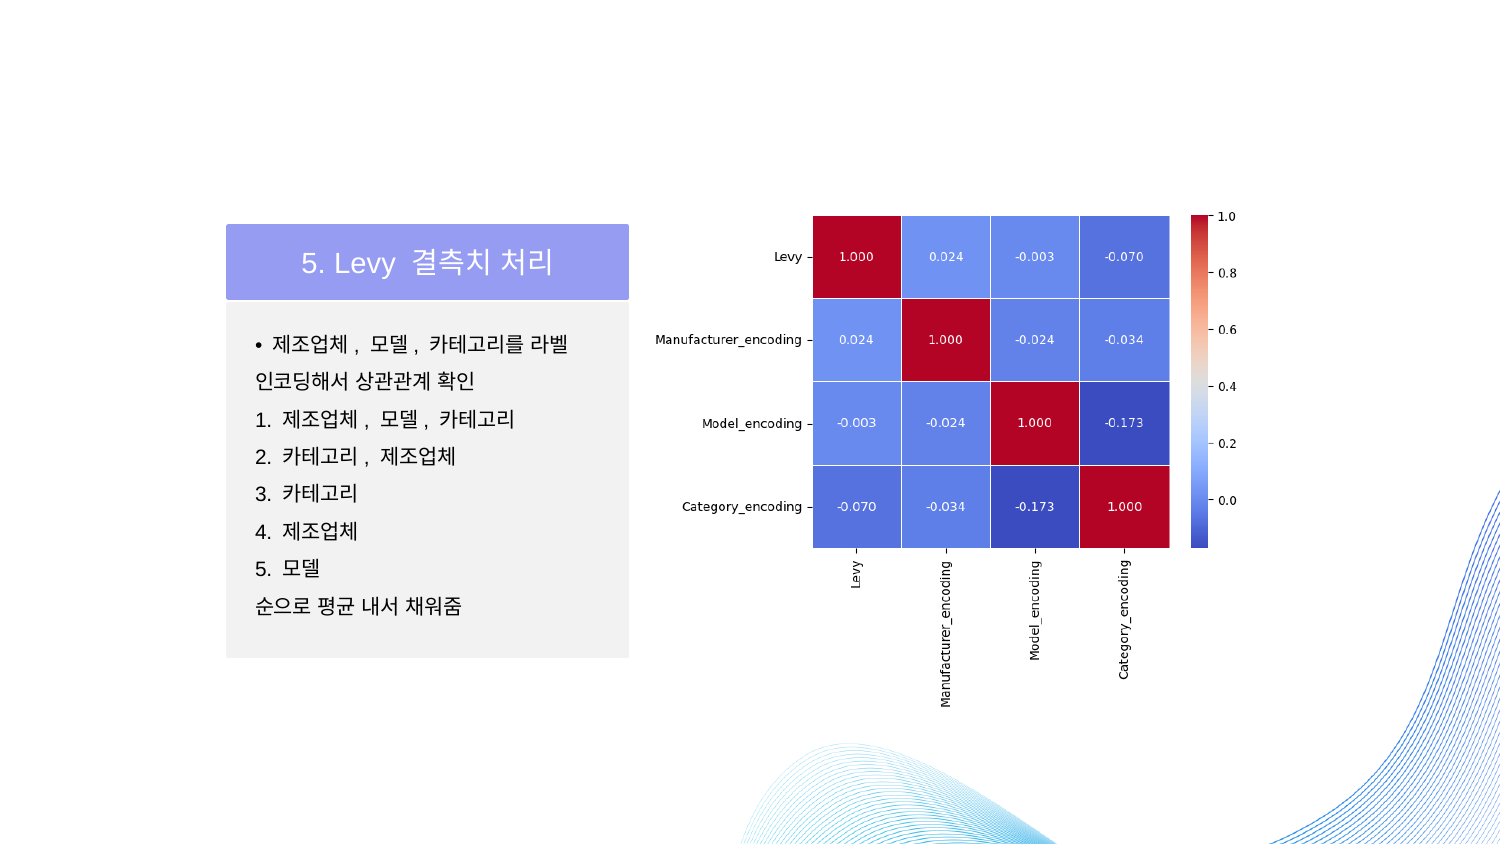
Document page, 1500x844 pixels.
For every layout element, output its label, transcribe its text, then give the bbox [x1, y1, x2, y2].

text_box [228, 304, 628, 656]
text_box • 제조업체, 모델, 카테고리를 라벨 인코딩해서 상관관계 확인 1. 제조업체, 모델, 카테고리 2. 카테고리, 제조업체 3. 카테고리 4. 제조업체 5. 모델 순으로 평균 내서 채워줌 [240, 311, 635, 664]
text_box 5. Levy 결측치 처리 [228, 226, 628, 298]
picture [640, 204, 1500, 844]
